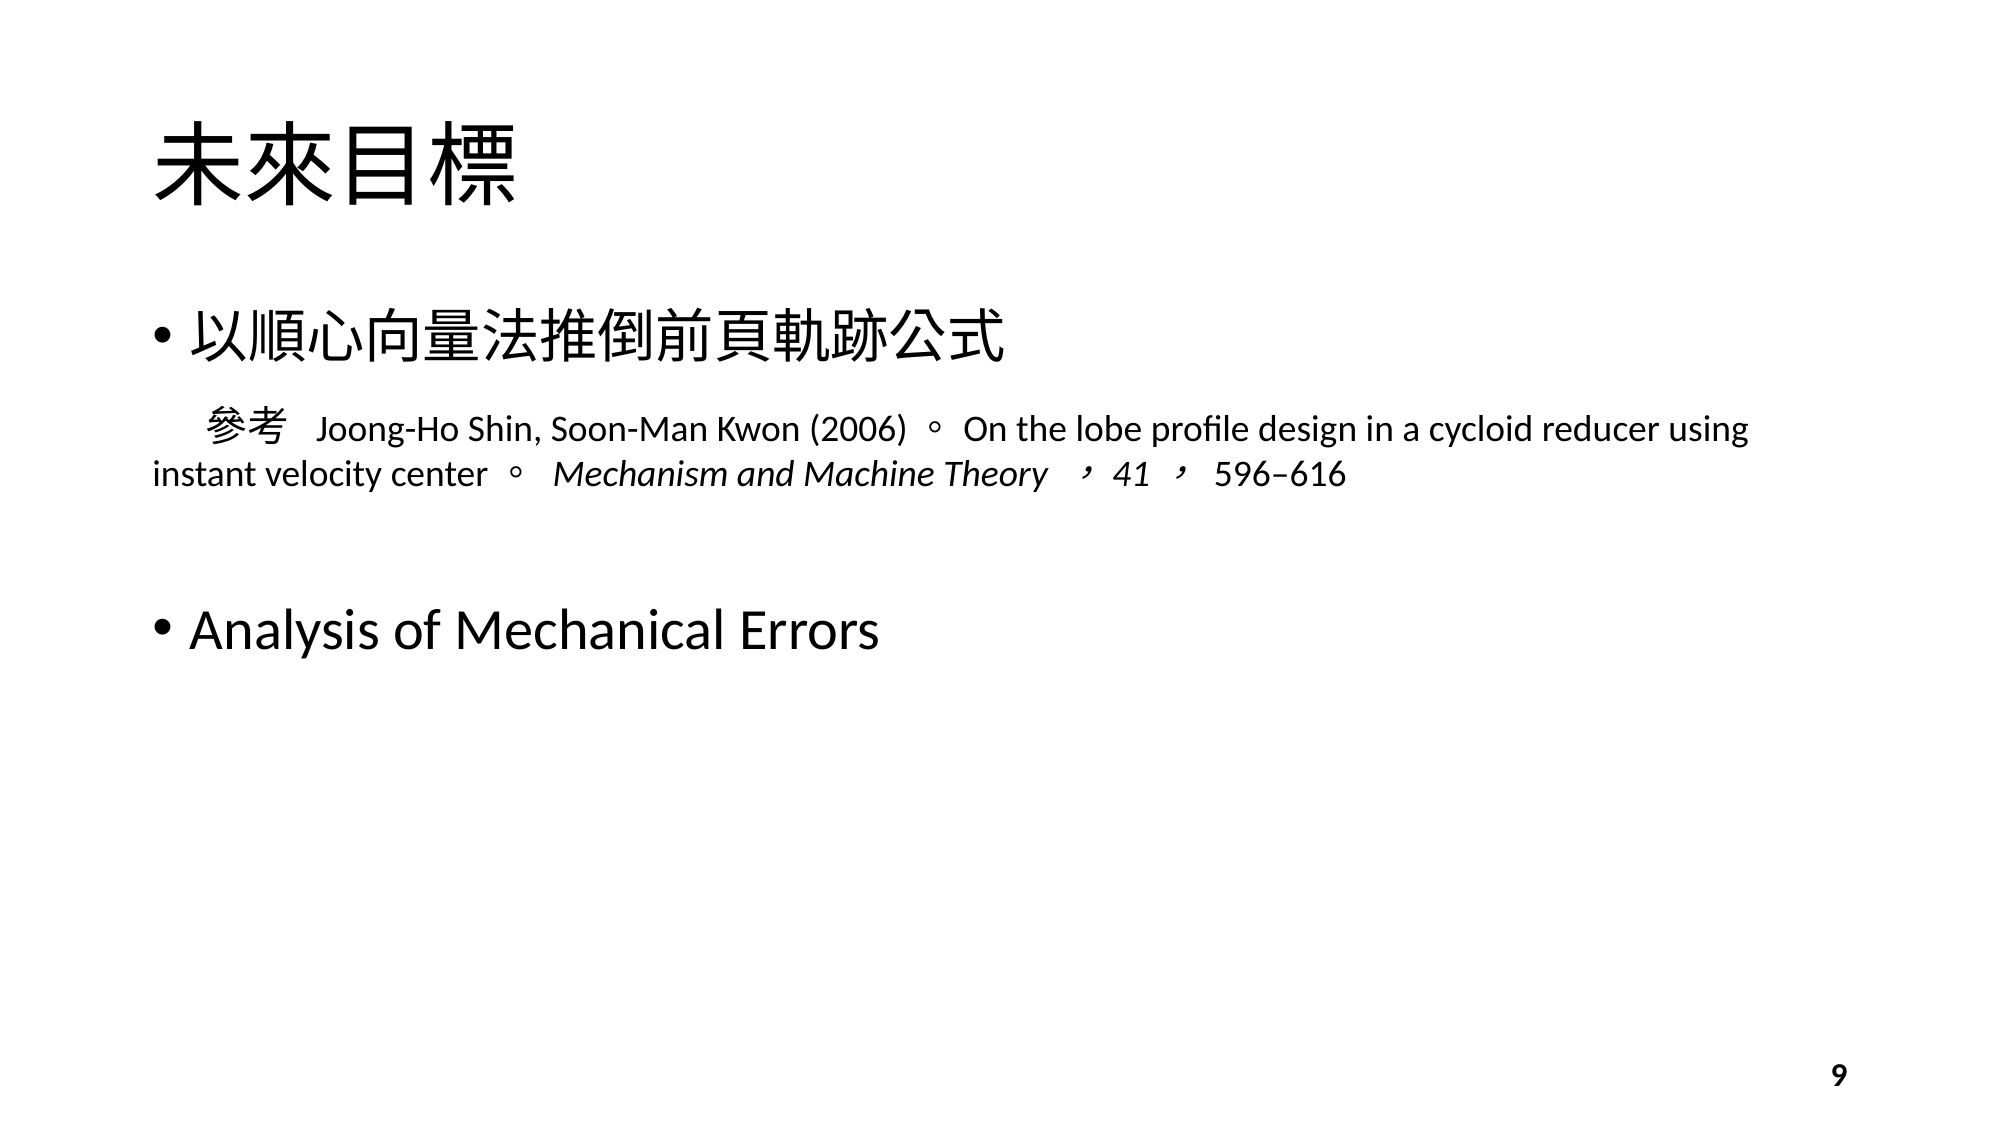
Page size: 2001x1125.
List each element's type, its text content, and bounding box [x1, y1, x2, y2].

title 未來目標 [137, 59, 1863, 278]
list 以順心向量法推倒前頁軌跡公式 參考 Joong-Ho Shin, Soon-Man Kwon (2006)。On the lobe profile design in a cycloid reducer using instant velocity center。 Mechanism and Machine Theory ，41， 596–616 Analysis of Mechanical Errors [137, 299, 1863, 1014]
slide_number 9 [1412, 1042, 1863, 1103]
